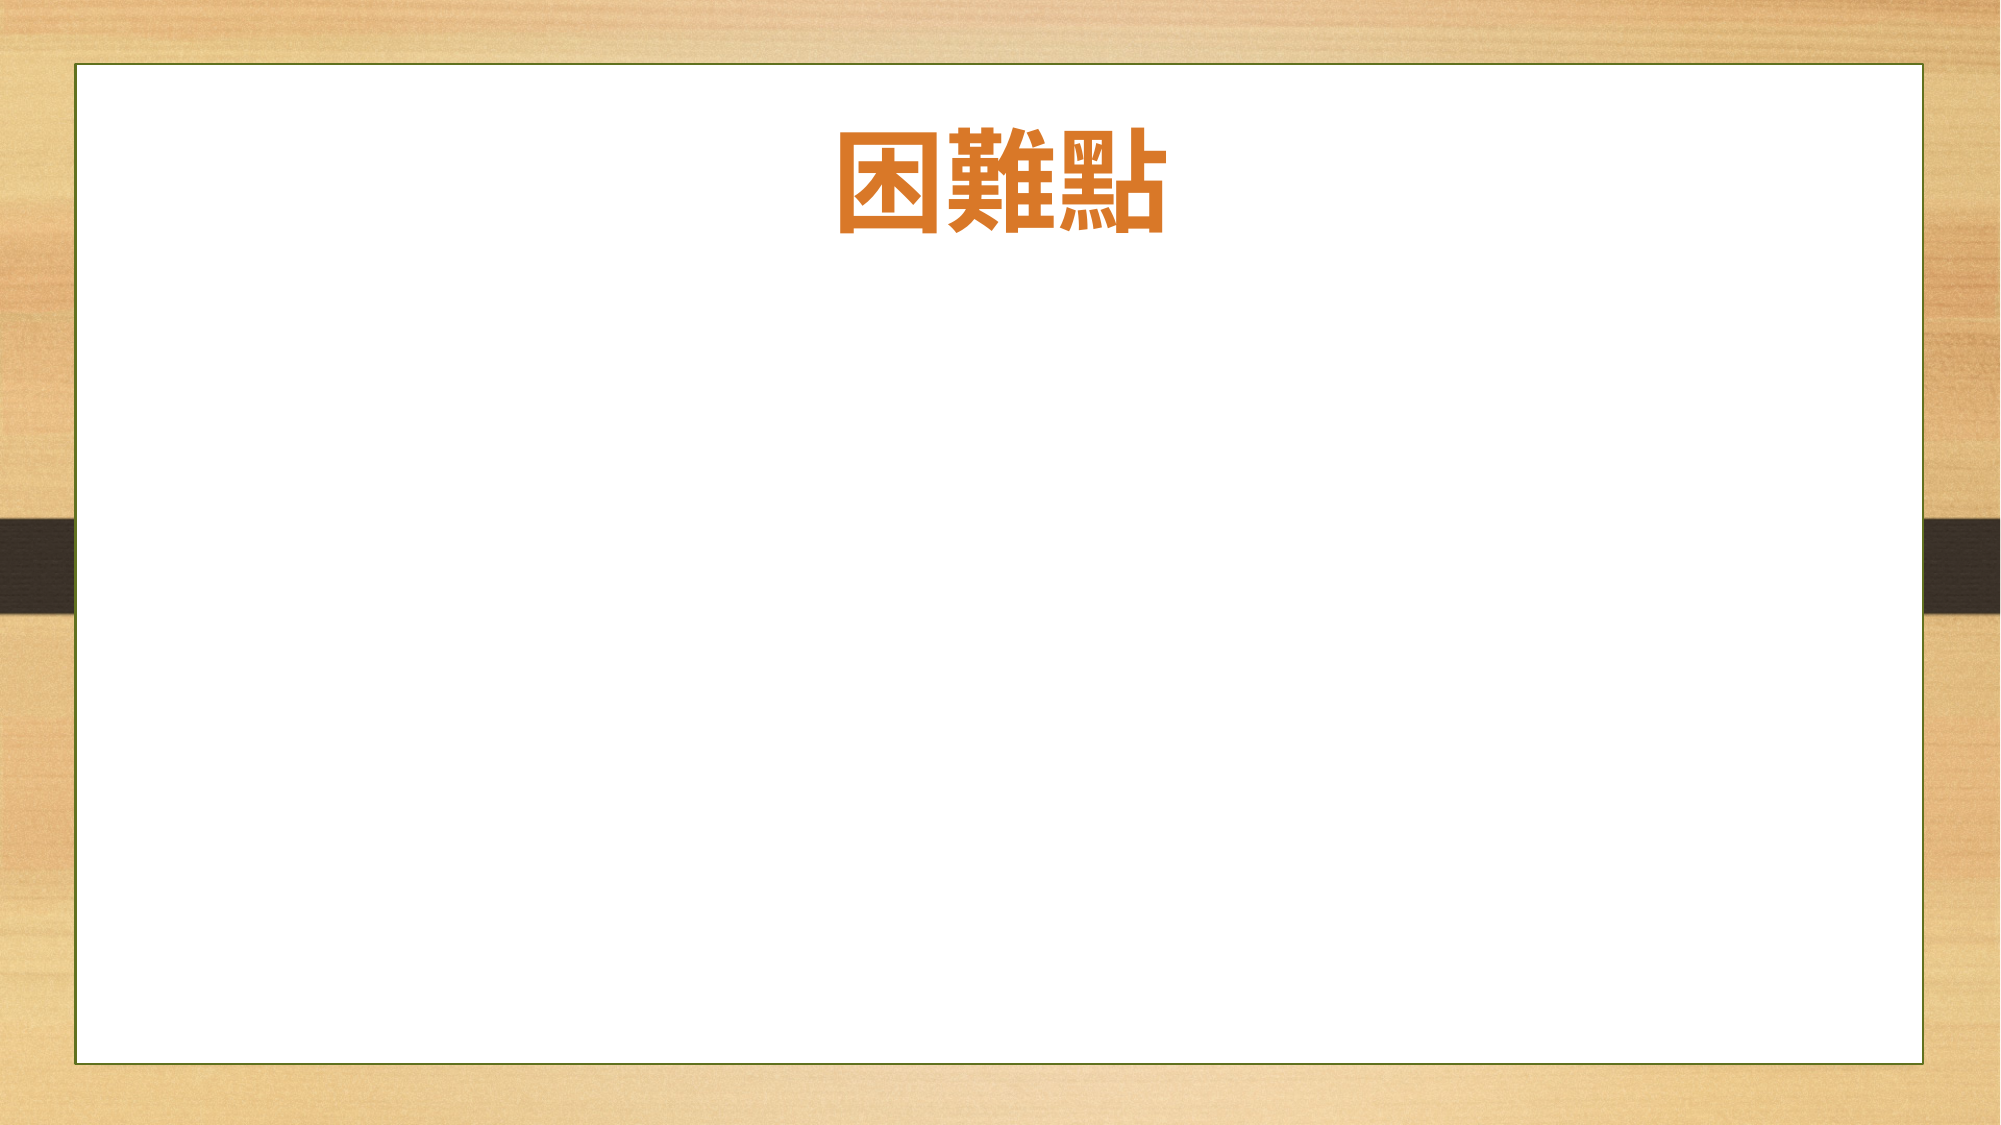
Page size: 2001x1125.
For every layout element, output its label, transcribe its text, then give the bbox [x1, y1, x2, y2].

picture [0, 0, 2001, 1125]
text_box [74, 63, 1924, 1065]
text_box 困難點 [817, 103, 1186, 254]
